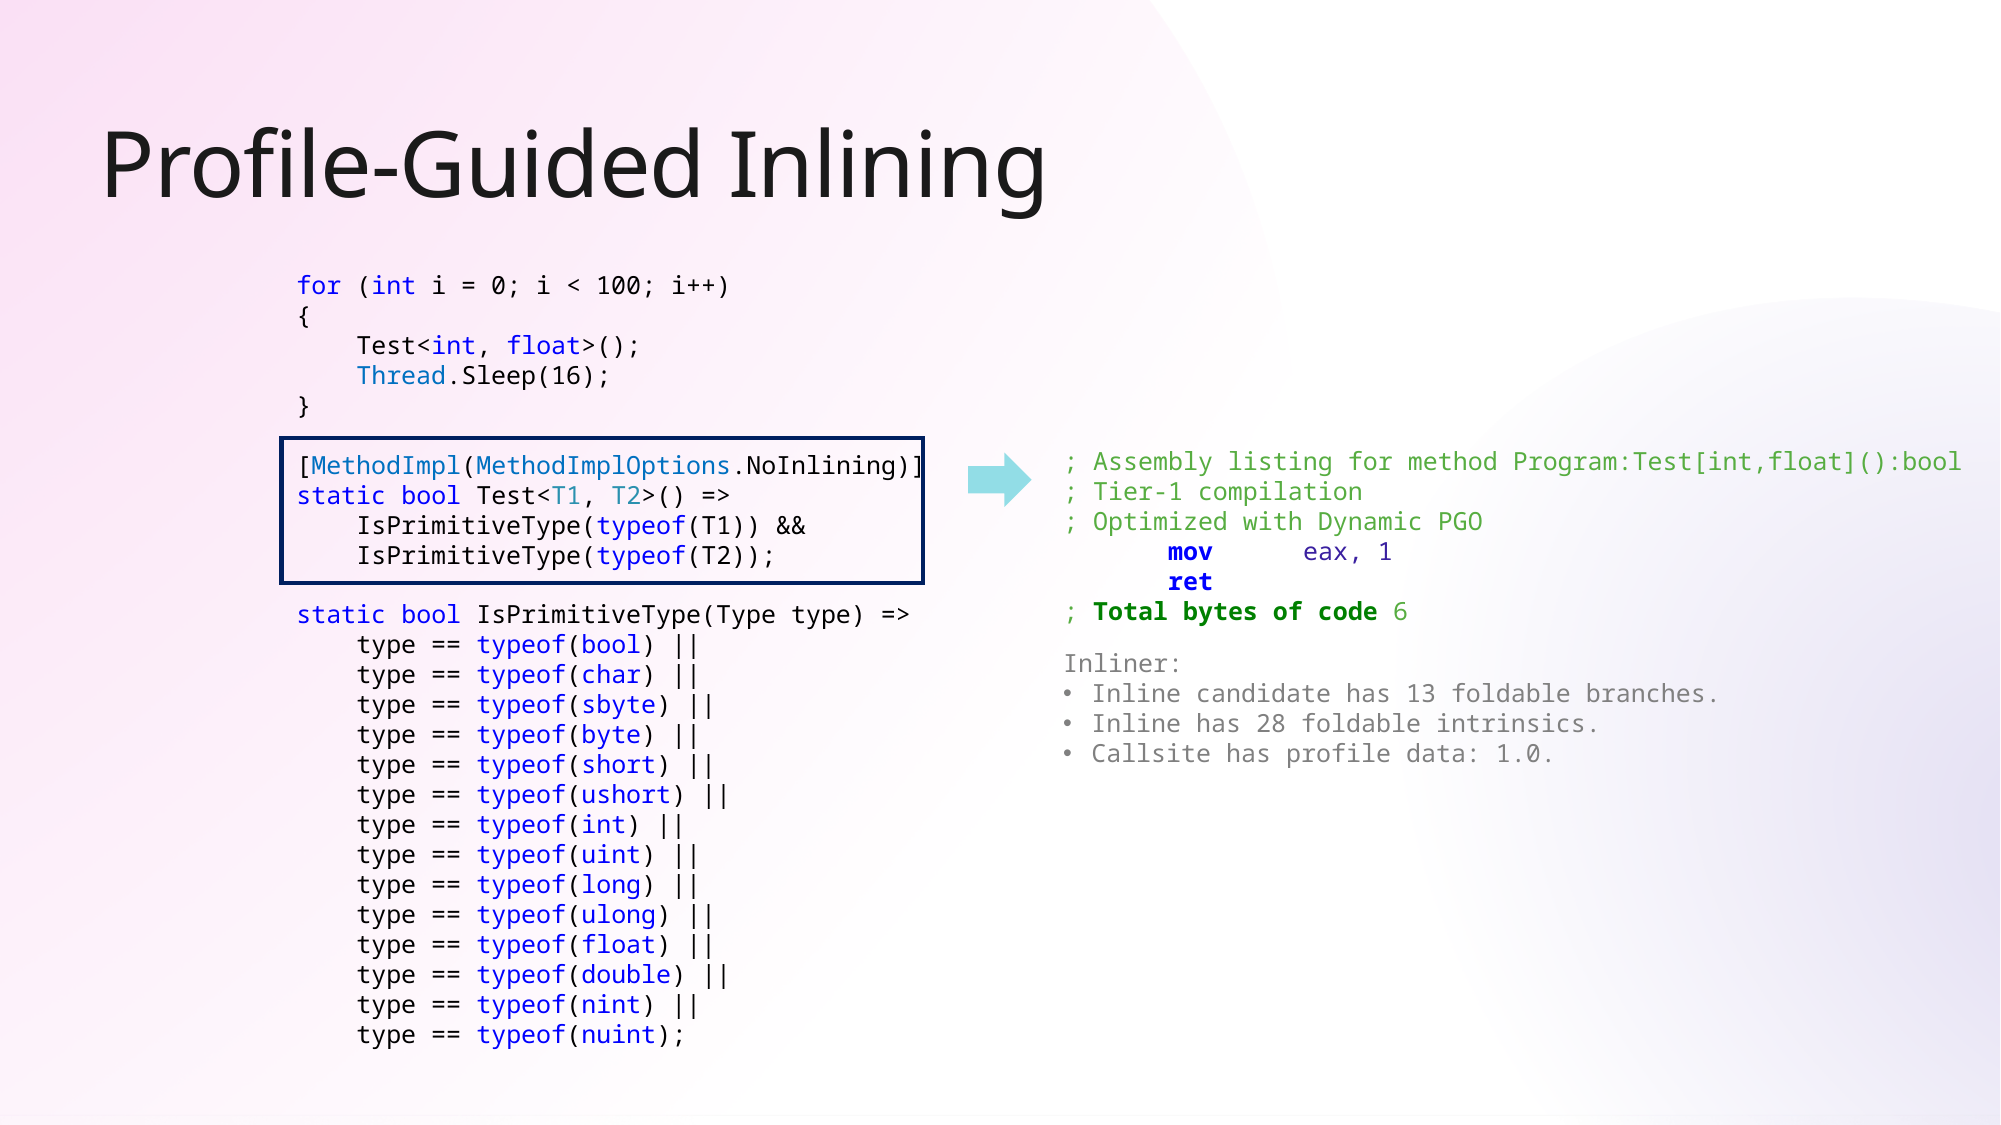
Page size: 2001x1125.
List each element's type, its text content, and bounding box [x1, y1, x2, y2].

text_box for (int i = 0; i < 100; i++) { Test<int, float>(); Thread.Sleep(16); } [MethodImpl(MethodImplOptions.NoInlining)] static bool Test<T1, T2>() => IsPrimitiveType(typeof(T1)) && IsPrimitiveType(typeof(T2)); static bool IsPrimitiveType(Type type) => type == typeof(bool) || type == typeof(char) || type == typeof(sbyte) || type == typeof(byte) || type == typeof(short) || type == typeof(ushort) || type == typeof(int) || type == typeof(uint) || type == typeof(long) || type == typeof(ulong) || type == typeof(float) || type == typeof(double) || type == typeof(nint) || type == typeof(nuint); [281, 262, 1283, 1056]
picture [0, 0, 2001, 1125]
text_box [280, 437, 924, 584]
title Profile-Guided Inlining [99, 99, 1900, 235]
text_box [968, 452, 1032, 507]
text_box ; Assembly listing for method Program:Test[int,float]():bool ; Tier-1 compilation ; Optimized with Dynamic PGO mov eax, 1 ret ; Total bytes of code 6 [1048, 437, 2000, 633]
text_box Inliner: Inline candidate has 13 foldable branches. Inline has 28 foldable intrinsics. Callsite has profile data: 1.0. [1048, 640, 2000, 775]
